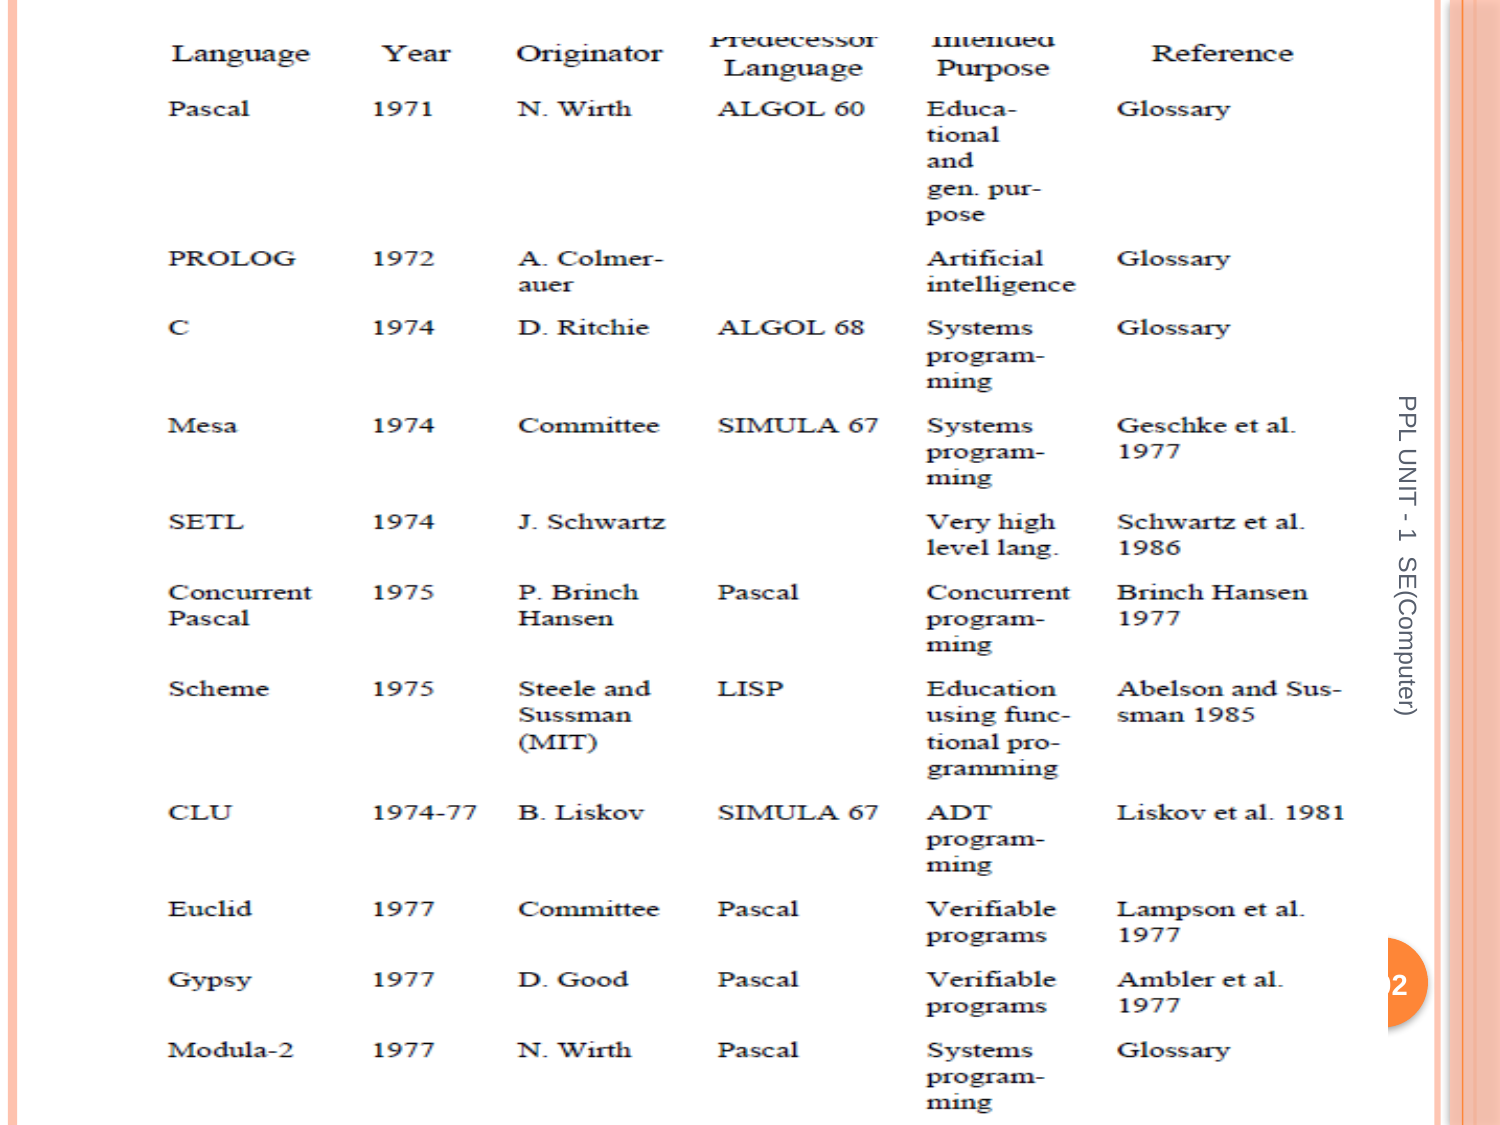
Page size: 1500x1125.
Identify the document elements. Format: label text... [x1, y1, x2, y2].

picture [149, 36, 1388, 1125]
slide_number 102 [1394, 940, 1434, 1027]
footer PPL UNIT - 1 SE(Computer) [1394, 380, 1440, 906]
